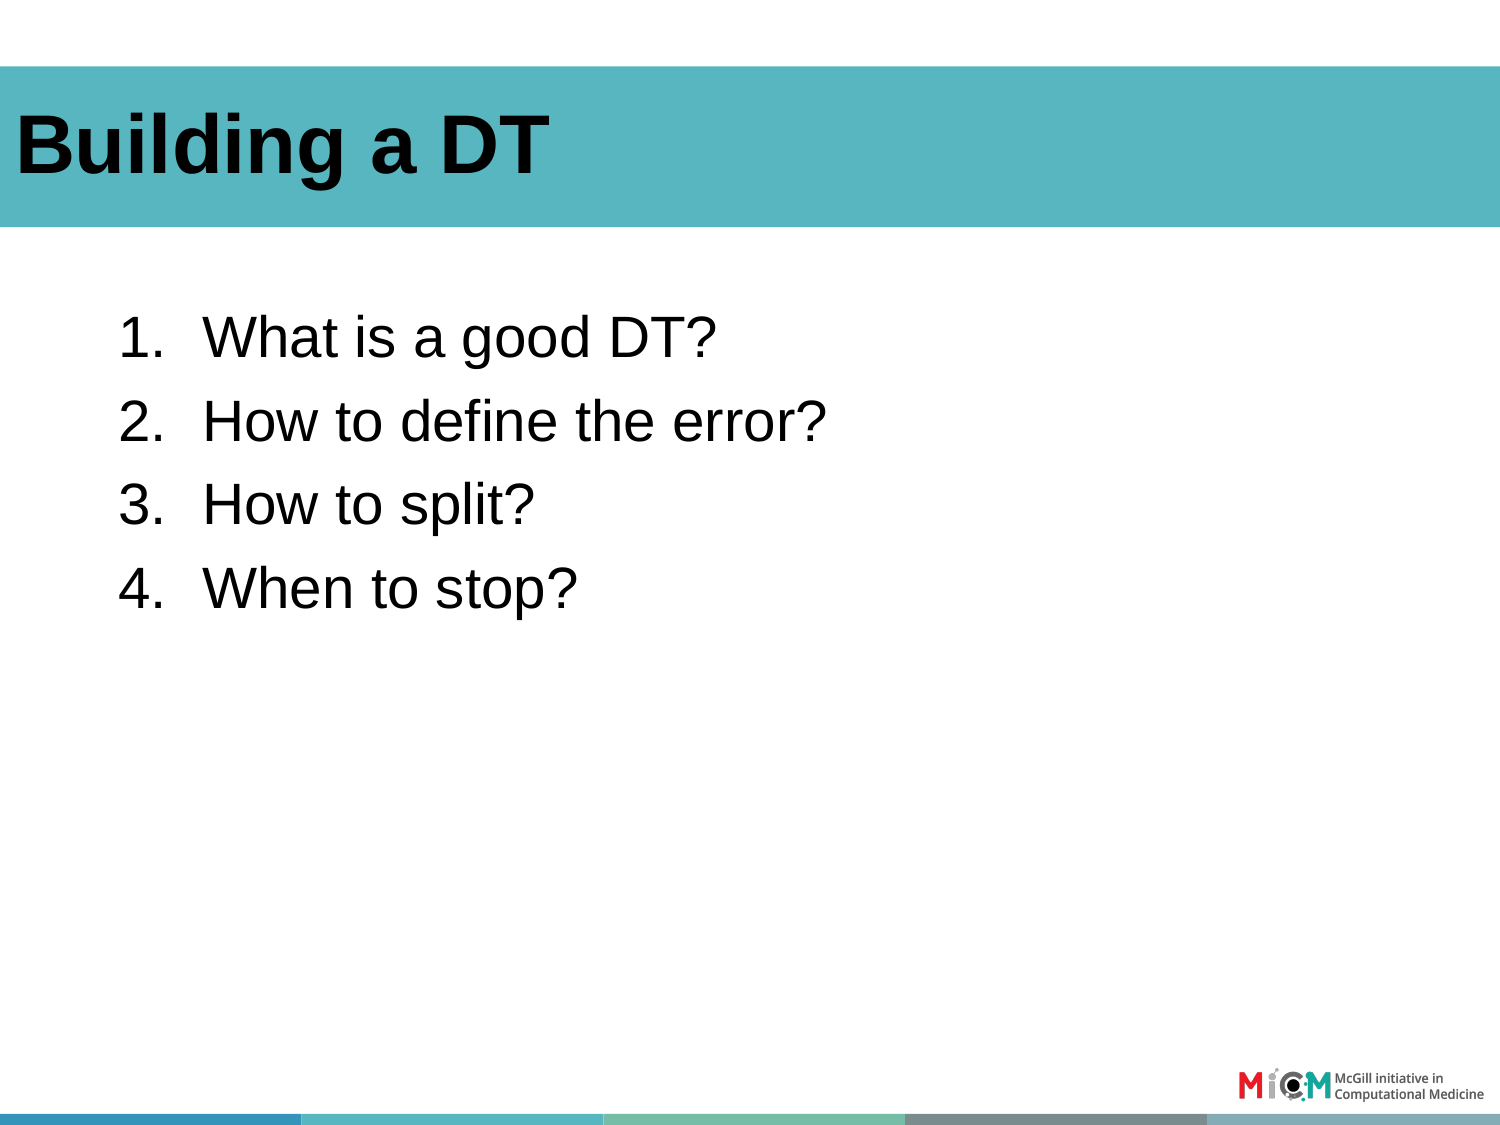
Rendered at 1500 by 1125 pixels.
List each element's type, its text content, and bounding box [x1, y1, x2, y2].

picture [1211, 1051, 1500, 1122]
list What is a good DT? How to define the error? How to split? When to stop? [103, 299, 1397, 1014]
text_box Building a DT [0, 66, 1500, 228]
